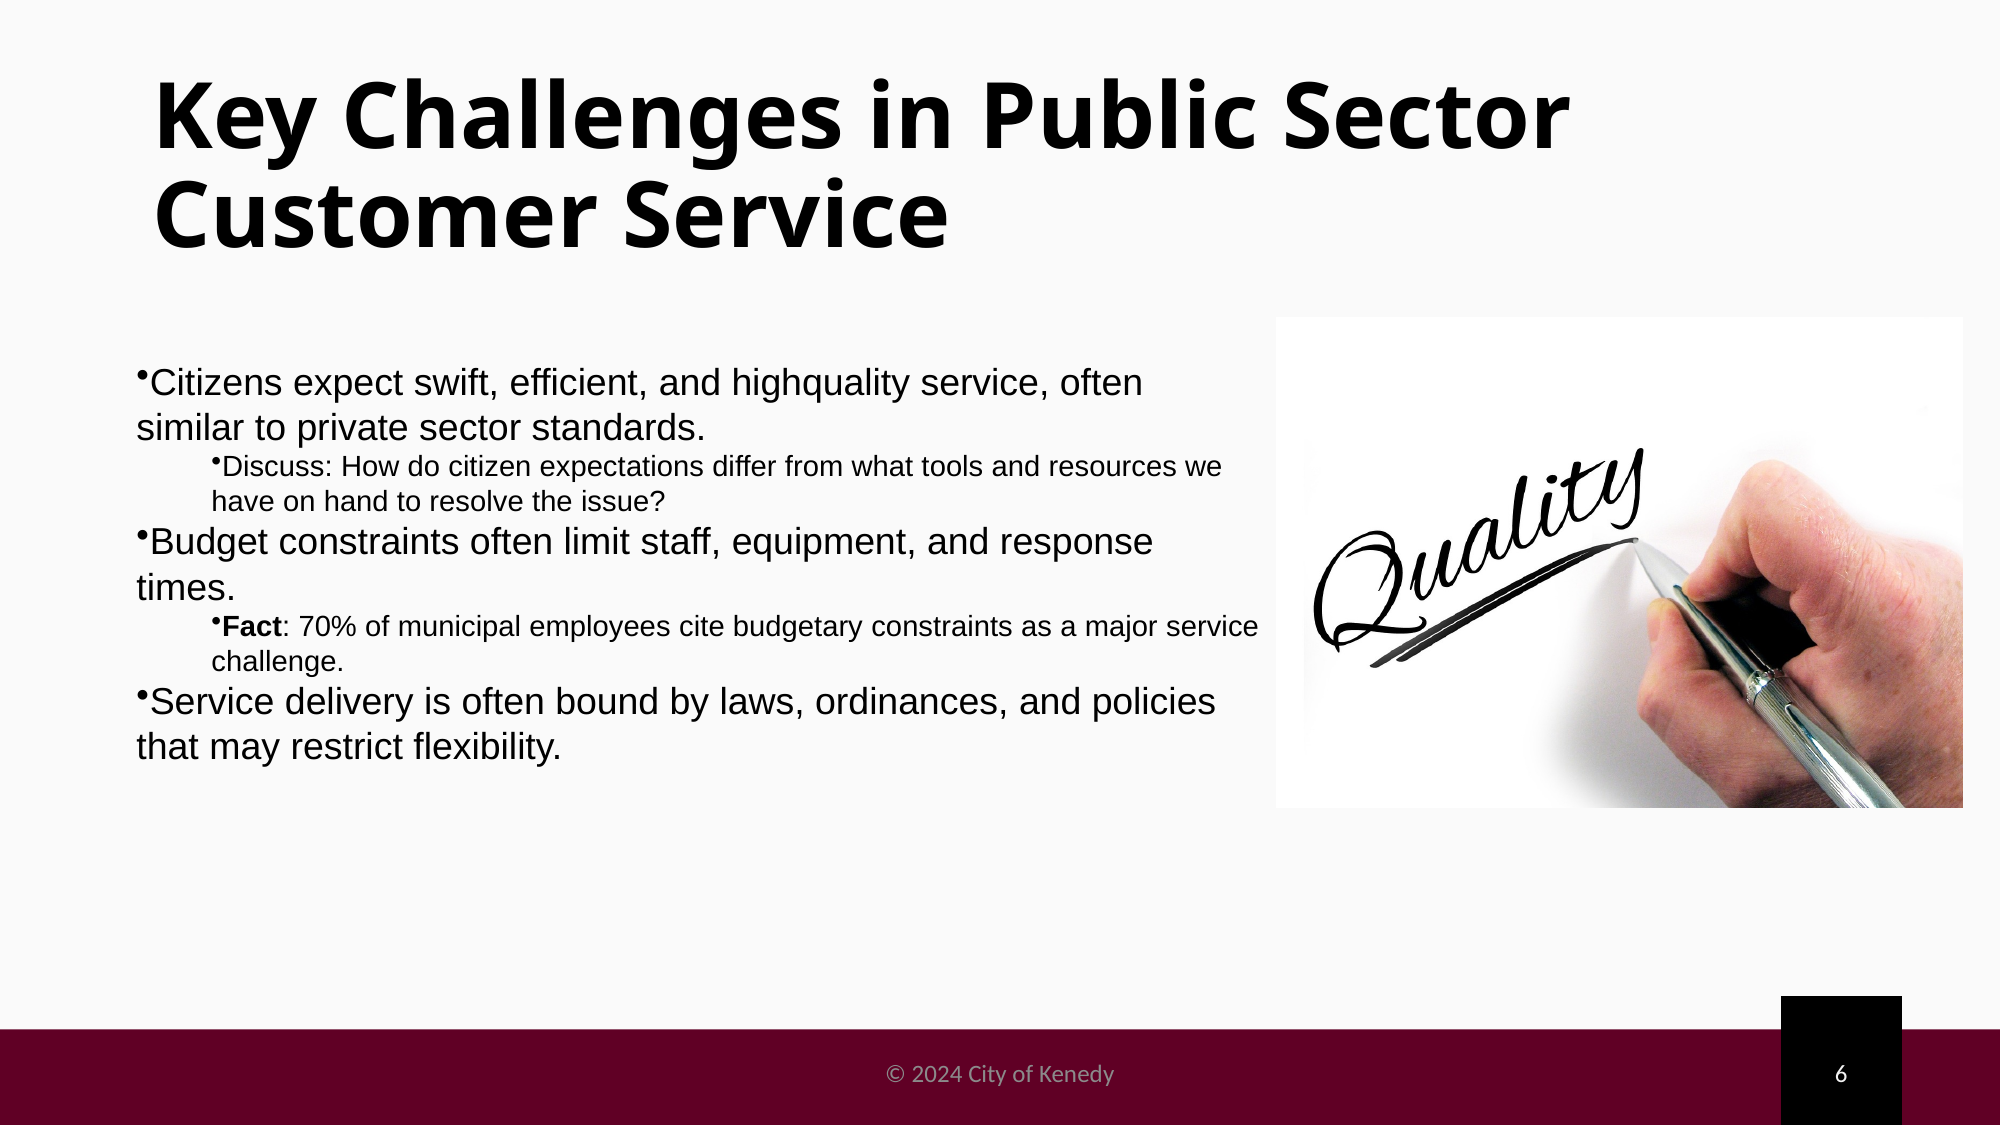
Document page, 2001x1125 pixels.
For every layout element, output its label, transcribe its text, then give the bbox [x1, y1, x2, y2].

slide_number 6 [1412, 1042, 1863, 1103]
text_box [1781, 996, 1902, 1125]
text_box [0, 1028, 1781, 1125]
list Citizens expect swift, efficient, and highquality service, often similar to private sector standards. Discuss: How do citizen expectations differ from what tools and resources we have on hand to resolve the issue? Budget constraints often limit staff, equipment, and response times. Fact: 70% of municipal employees cite budgetary constraints as a major service challenge. Service delivery is often bound by laws, ordinances, and policies that may restrict flexibility. [121, 236, 1277, 889]
footer © 2024 City of Kenedy [662, 1042, 1338, 1103]
picture [1276, 317, 1963, 808]
title Key Challenges in Public Sector Customer Service [137, 59, 1863, 278]
text_box [1902, 1028, 2000, 1125]
